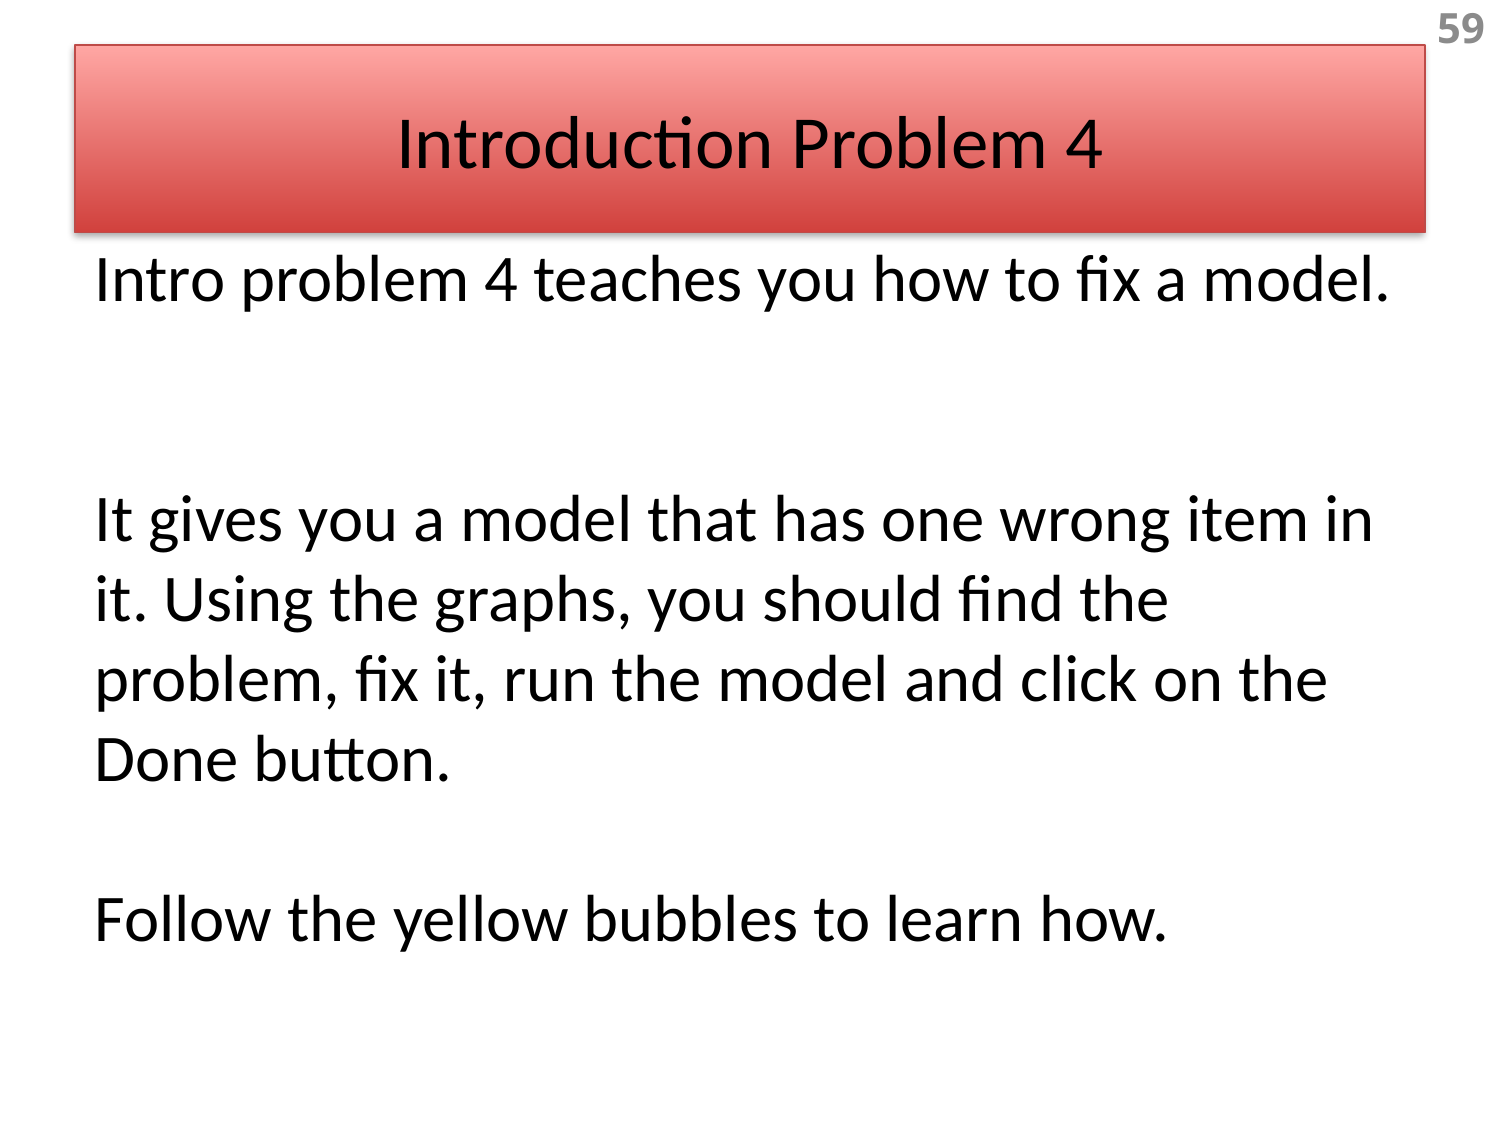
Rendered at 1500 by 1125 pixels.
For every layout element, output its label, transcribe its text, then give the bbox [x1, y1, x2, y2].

text_box Introduction Problem 4 [74, 44, 1426, 233]
title Intro problem 4 teaches you how to fix a model. It gives you a model that has one wrong item in it. Using the graphs, you should find the problem, fix it, run the model and click on the Done button. Follow the yellow bubbles to learn how. [79, 430, 1430, 759]
slide_number 59 [1149, 0, 1500, 60]
